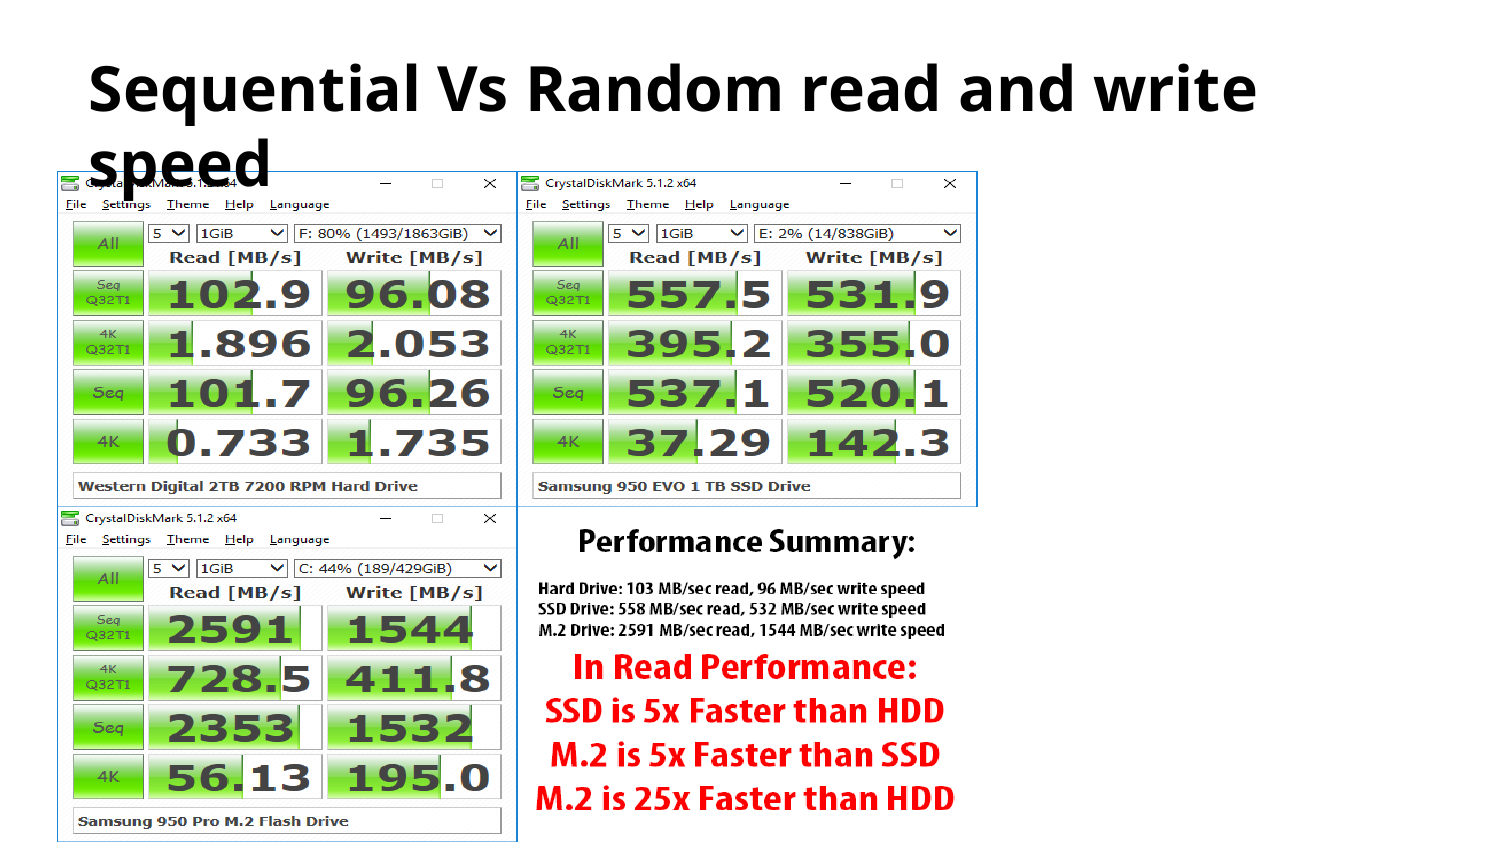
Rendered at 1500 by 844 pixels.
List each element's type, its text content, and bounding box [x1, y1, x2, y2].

text_box Sequential Vs Random read and write speed [71, 34, 1435, 136]
picture [57, 171, 978, 842]
